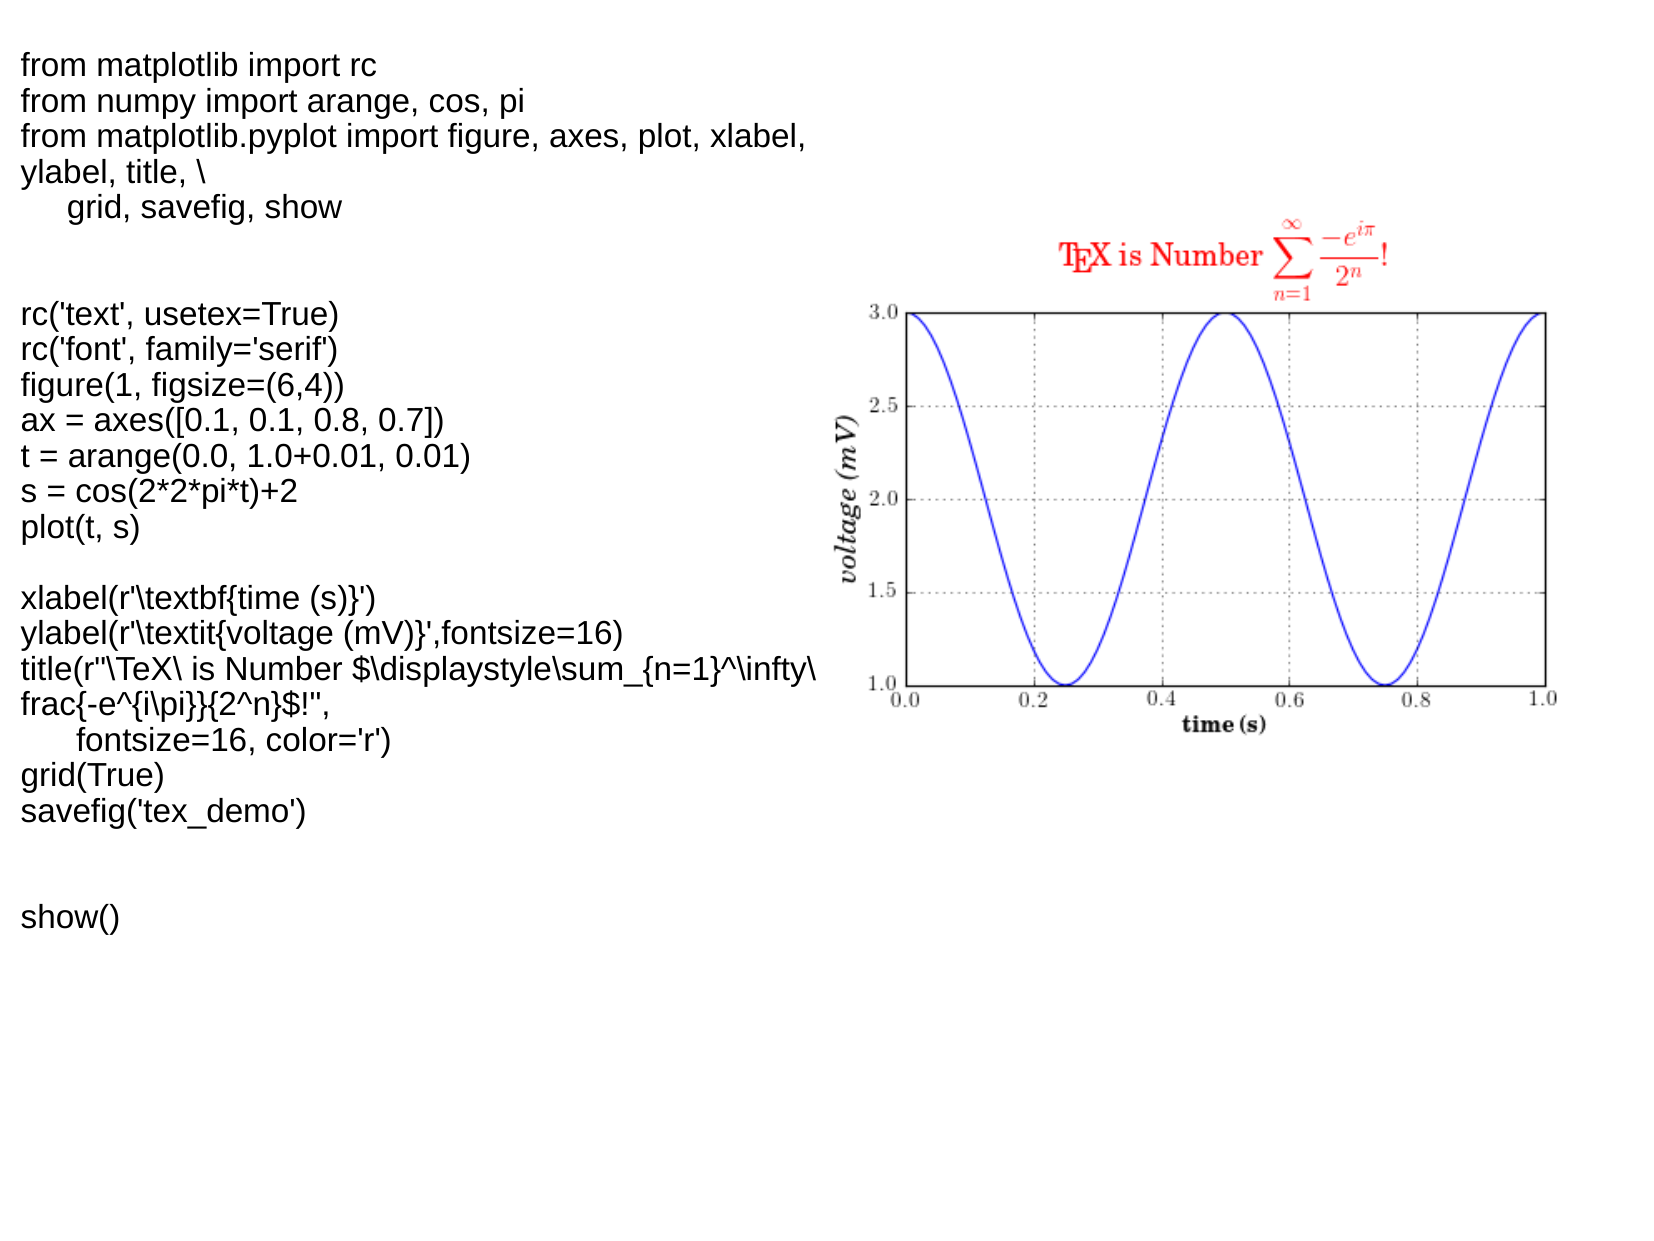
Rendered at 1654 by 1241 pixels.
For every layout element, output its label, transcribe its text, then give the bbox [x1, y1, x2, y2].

picture [826, 206, 1625, 739]
text_box from matplotlib import rc from numpy import arange, cos, pi from matplotlib.pyplot import figure, axes, plot, xlabel, ylabel, title, \ grid, savefig, show rc('text', usetex=True) rc('font', family='serif') figure(1, figsize=(6,4)) ax = axes([0.1, 0.1, 0.8, 0.7]) t = arange(0.0, 1.0+0.01, 0.01) s = cos(2*2*pi*t)+2 plot(t, s) xlabel(r'\textbf{time (s)}') ylabel(r'\textit{voltage (mV)}',fontsize=16) title(r"\TeX\ is Number $\displaystyle\sum_{n=1}^\infty\frac{-e^{i\pi}}{2^n}$!", fontsize=16, color='r') grid(True) savefig('tex_demo') show() [5, 41, 833, 944]
